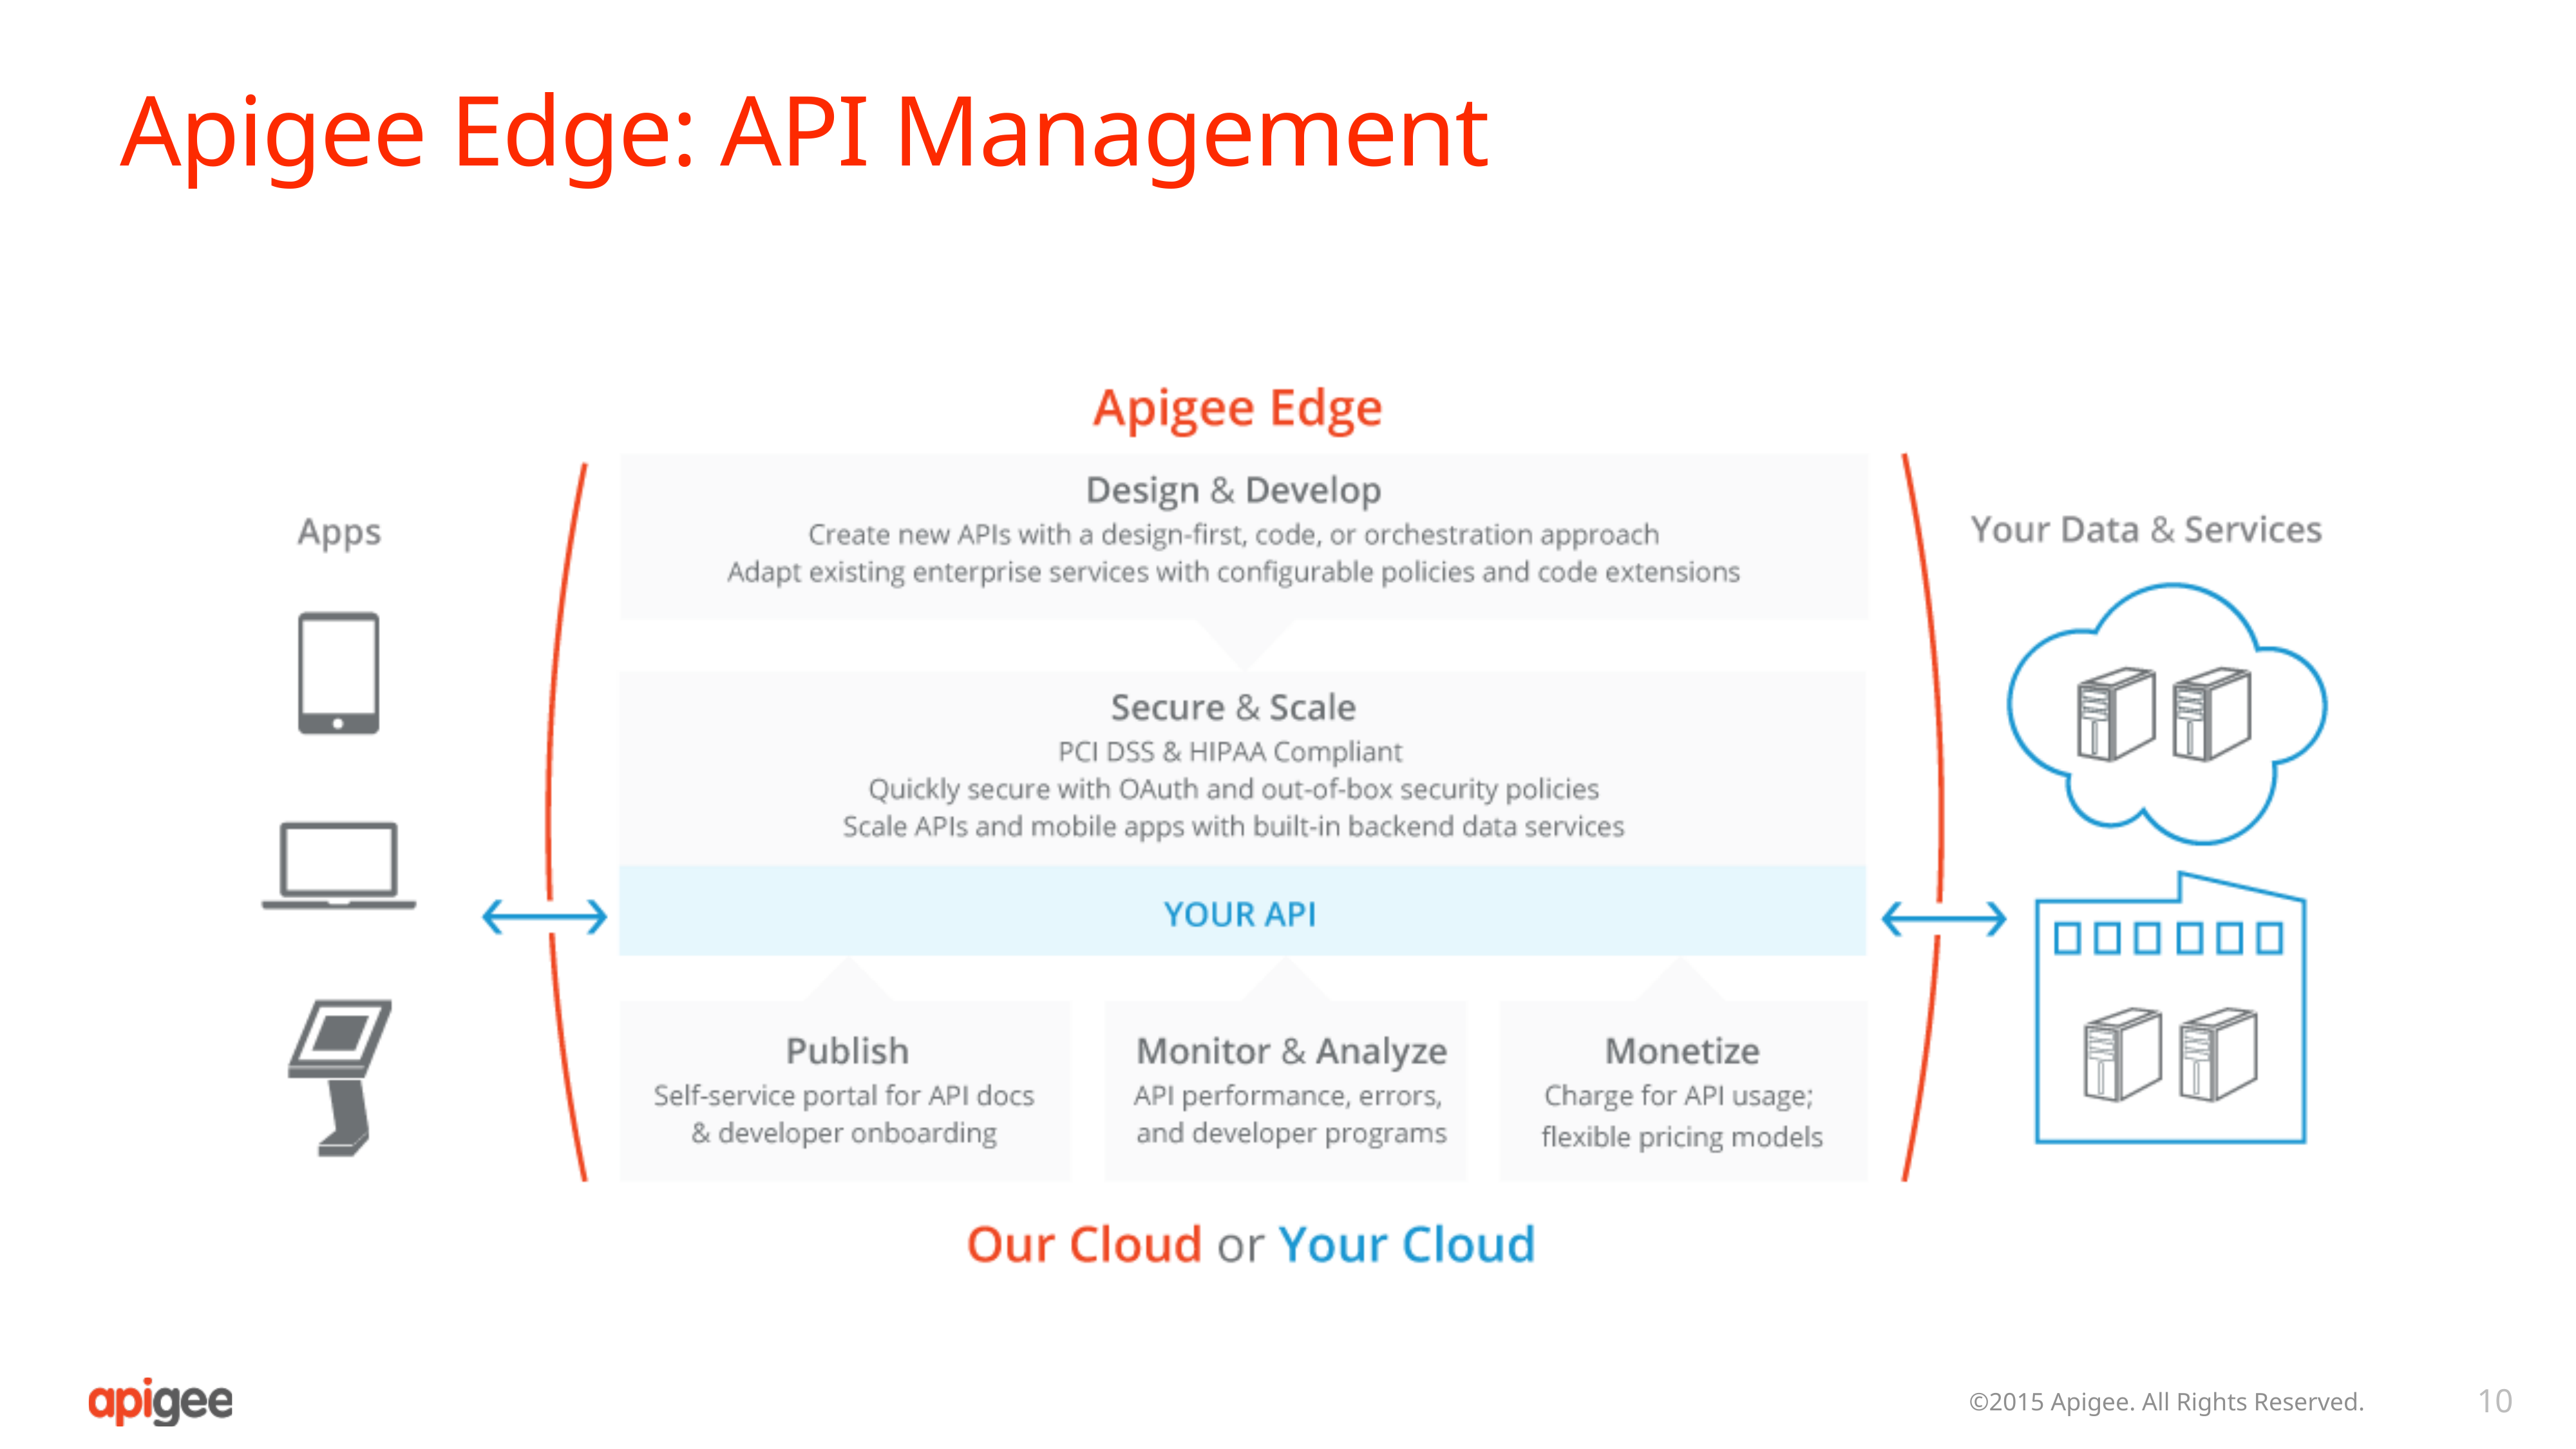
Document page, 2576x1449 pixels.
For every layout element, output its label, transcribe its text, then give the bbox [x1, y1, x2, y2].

picture [238, 346, 2337, 1313]
slide_number 10 [2403, 1363, 2533, 1441]
footer ©2015 Apigee. All Rights Reserved. [1565, 1364, 2382, 1442]
title Apigee Edge: API Management [100, 55, 2298, 199]
